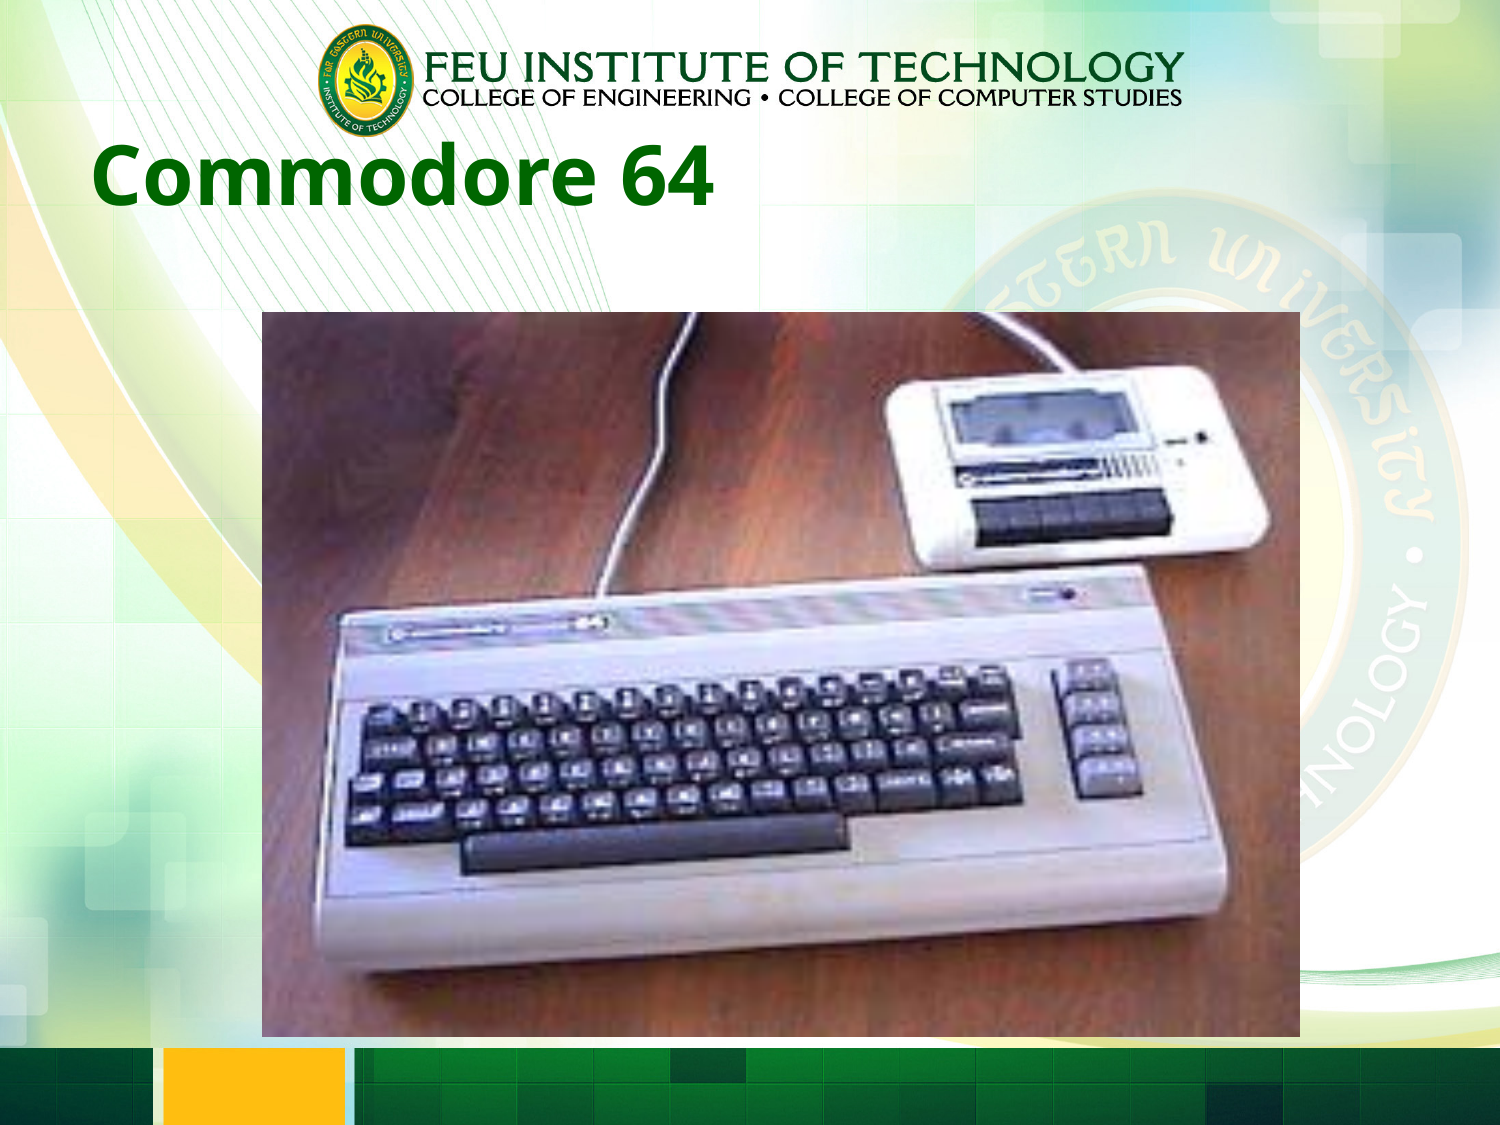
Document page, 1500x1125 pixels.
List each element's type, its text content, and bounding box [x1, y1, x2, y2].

picture [0, 0, 1500, 1125]
text_box Commodore 64 [75, 112, 1425, 233]
